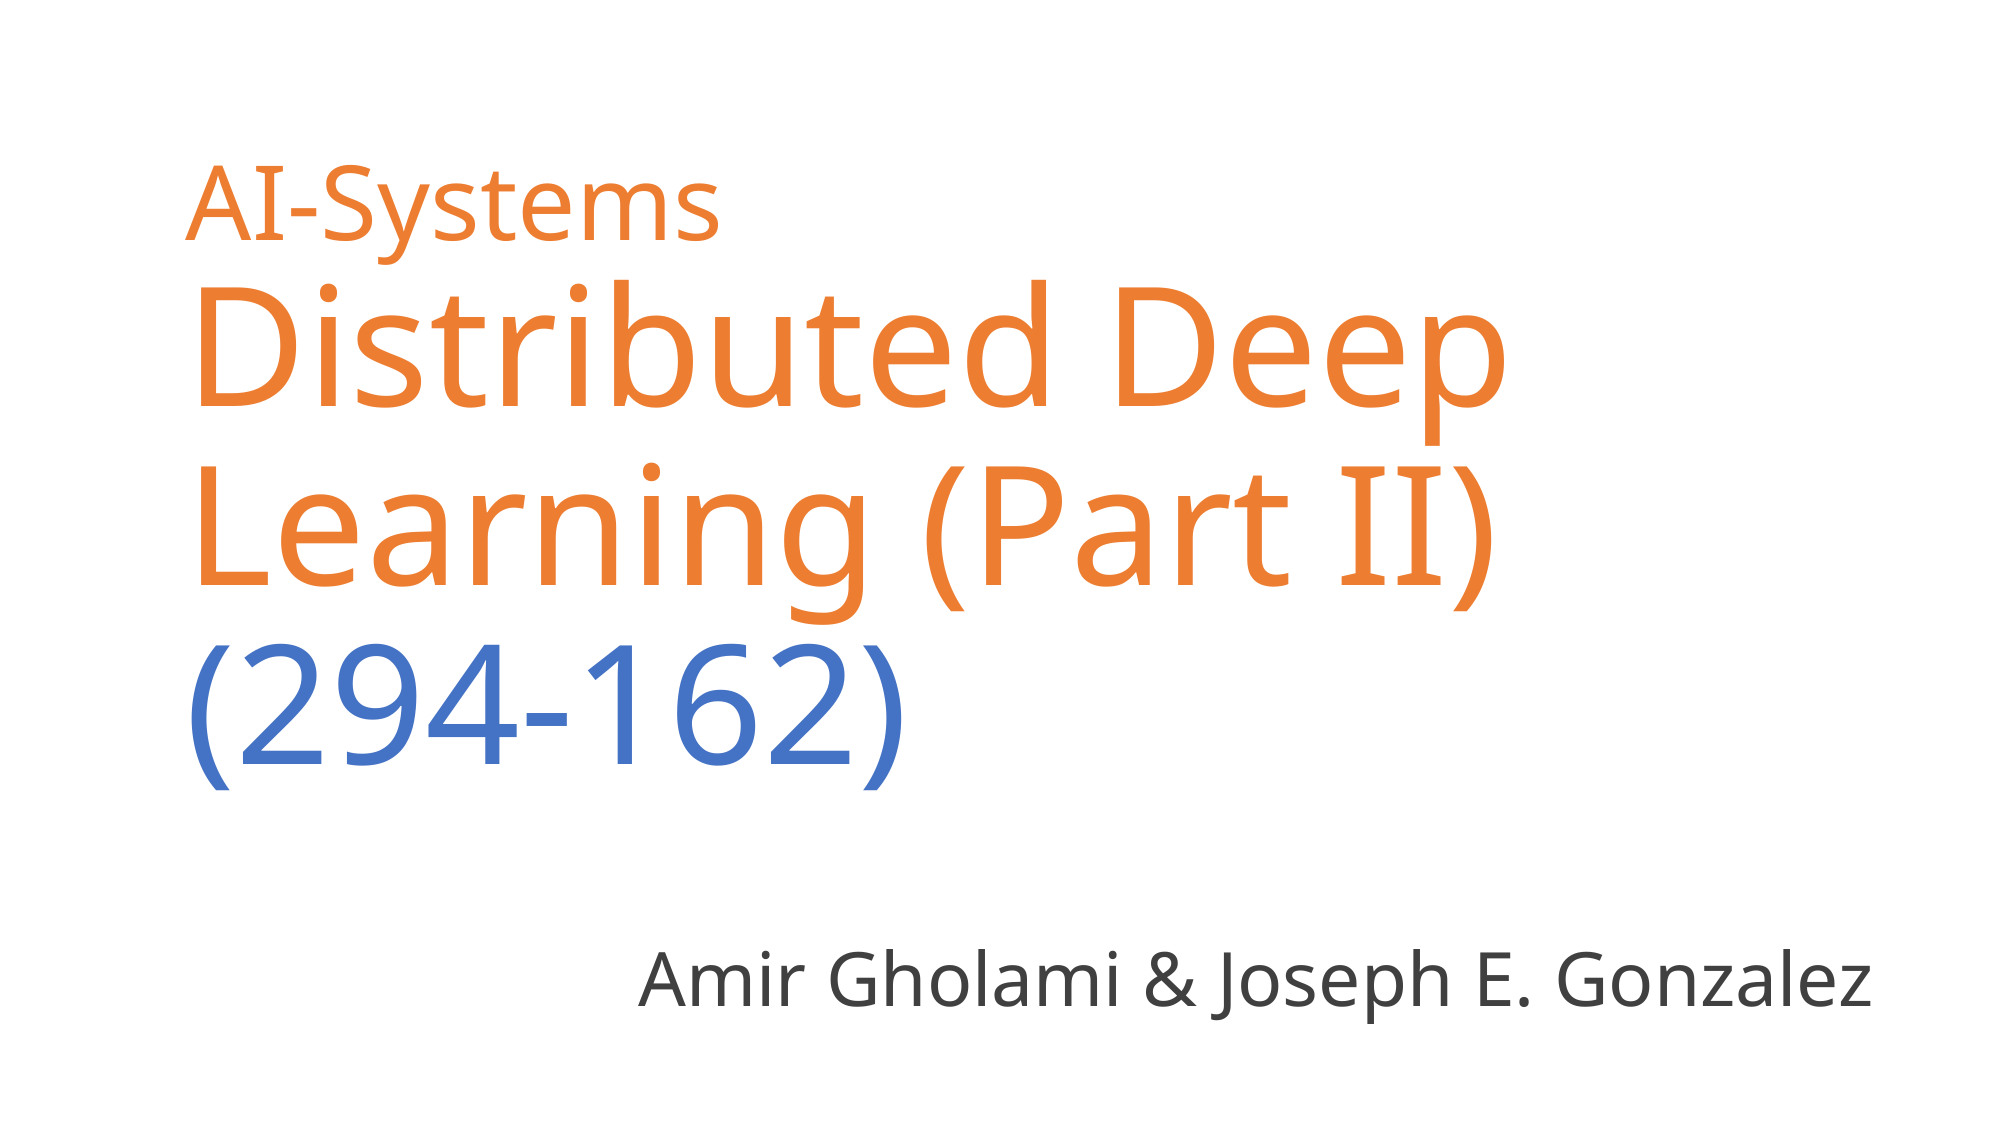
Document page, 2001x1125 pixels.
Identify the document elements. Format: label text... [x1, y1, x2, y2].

text_box Amir Gholami & Joseph E. Gonzalez [537, 916, 1890, 1125]
title AI-Systems Distributed Deep Learning (Part II) (294-162) [170, 142, 1890, 808]
